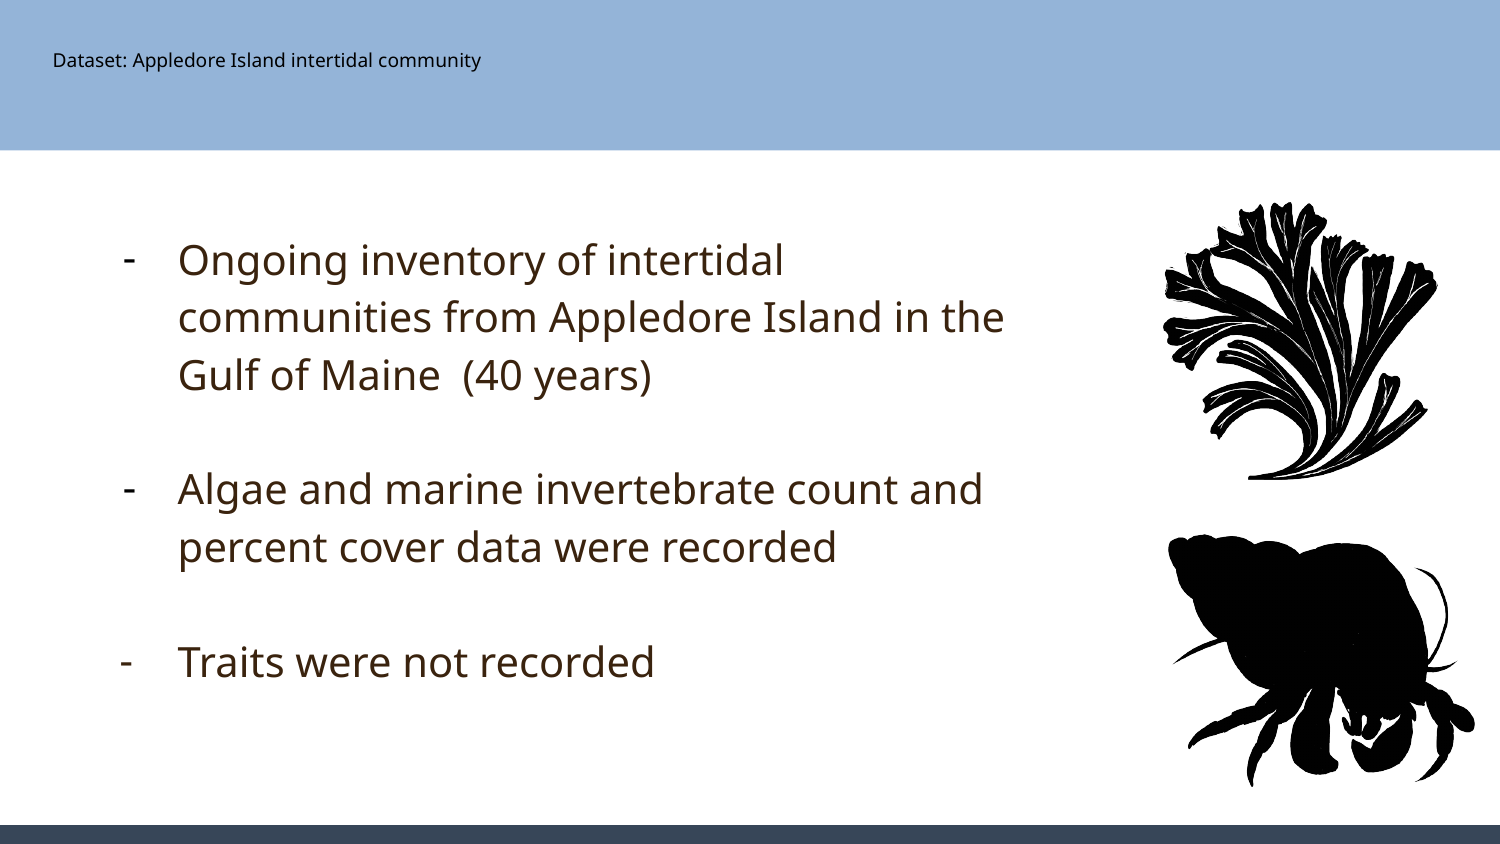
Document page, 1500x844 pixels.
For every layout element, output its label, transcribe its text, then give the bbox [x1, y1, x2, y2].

picture [1168, 534, 1476, 787]
title Dataset: Appledore Island intertidal community [37, 32, 1436, 128]
picture [1163, 201, 1438, 480]
list Ongoing inventory of intertidal communities from Appledore Island in the Gulf of Maine (40 years) Algae and marine invertebrate count and percent cover data were recorded Traits were not recorded [87, 210, 1056, 773]
